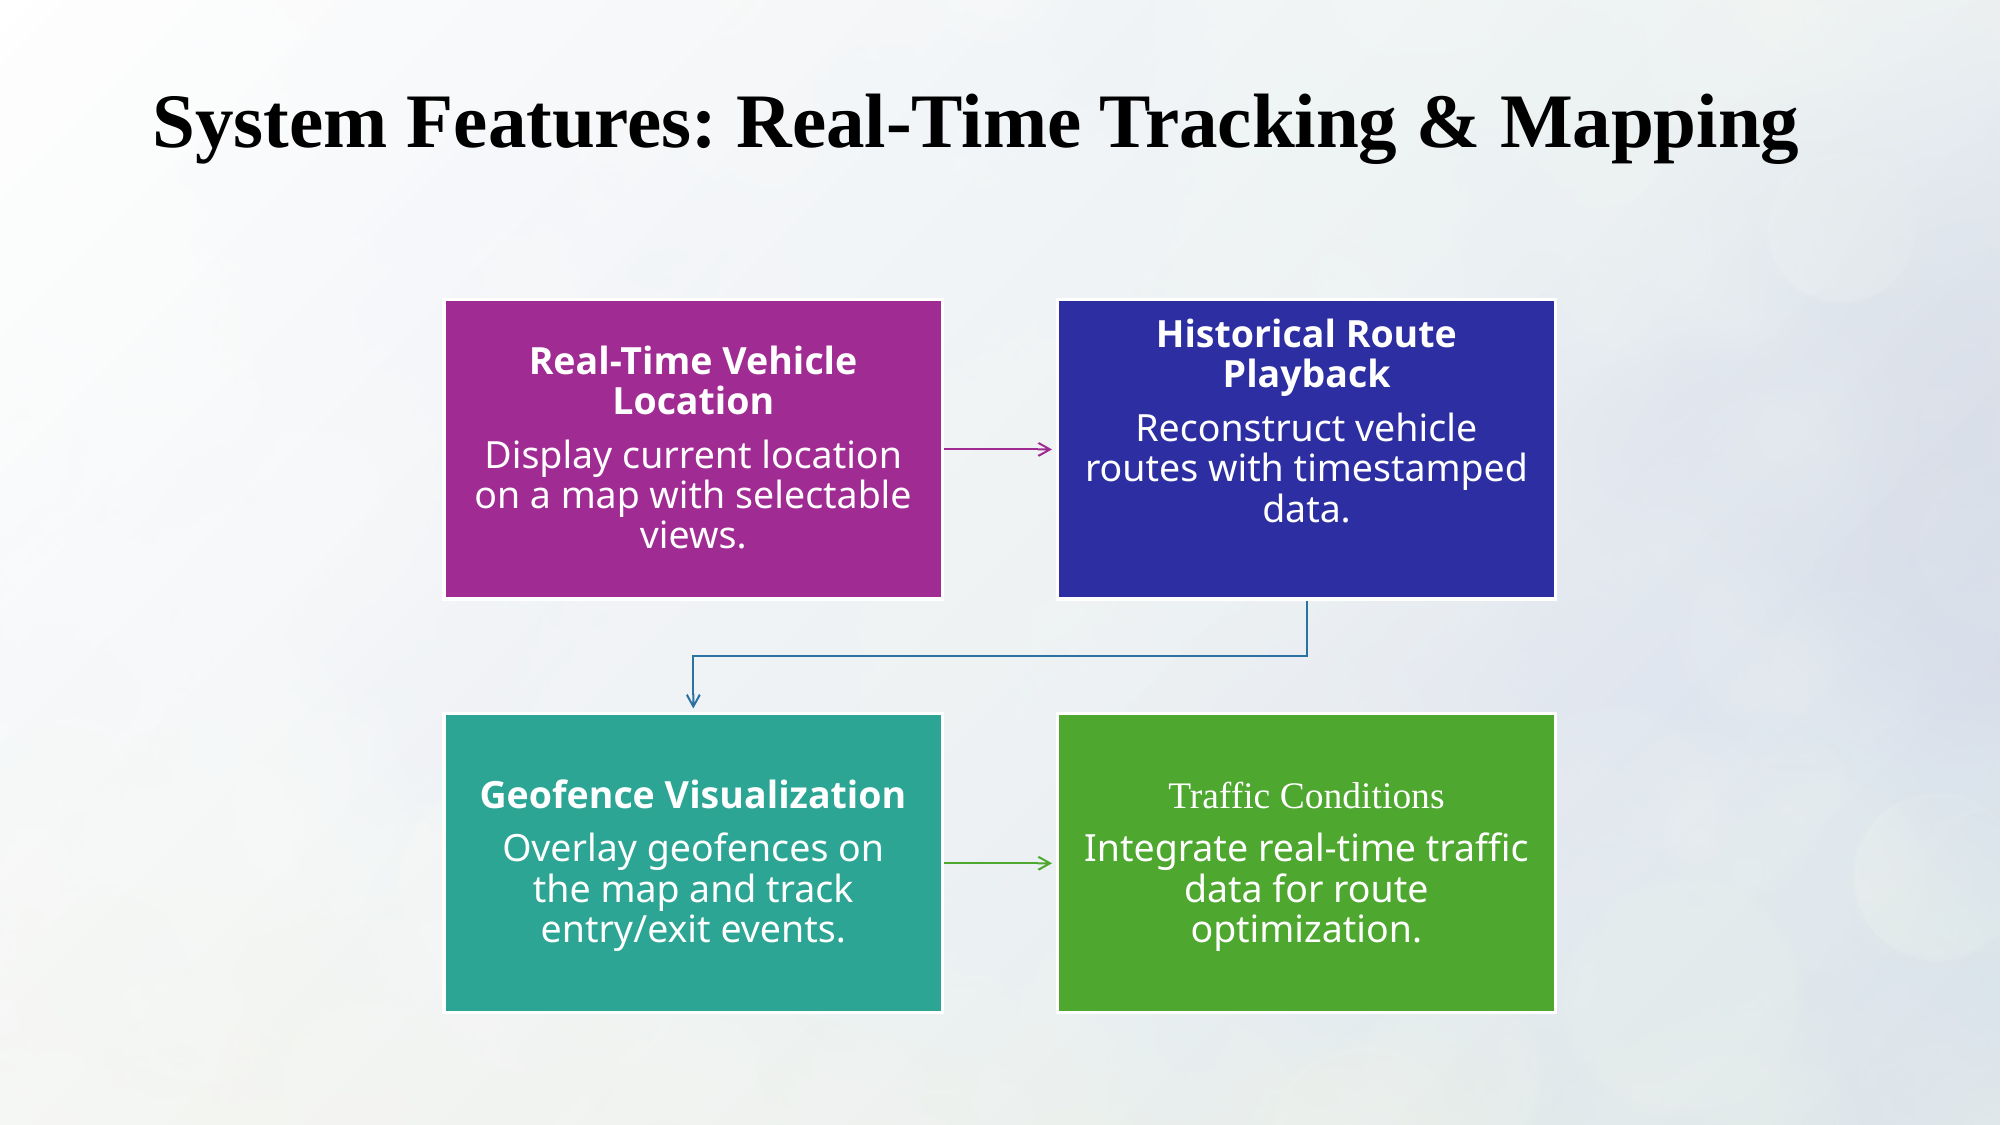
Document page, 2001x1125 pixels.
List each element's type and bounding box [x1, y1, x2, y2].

list [136, 298, 1863, 1014]
picture [0, 0, 2000, 1125]
